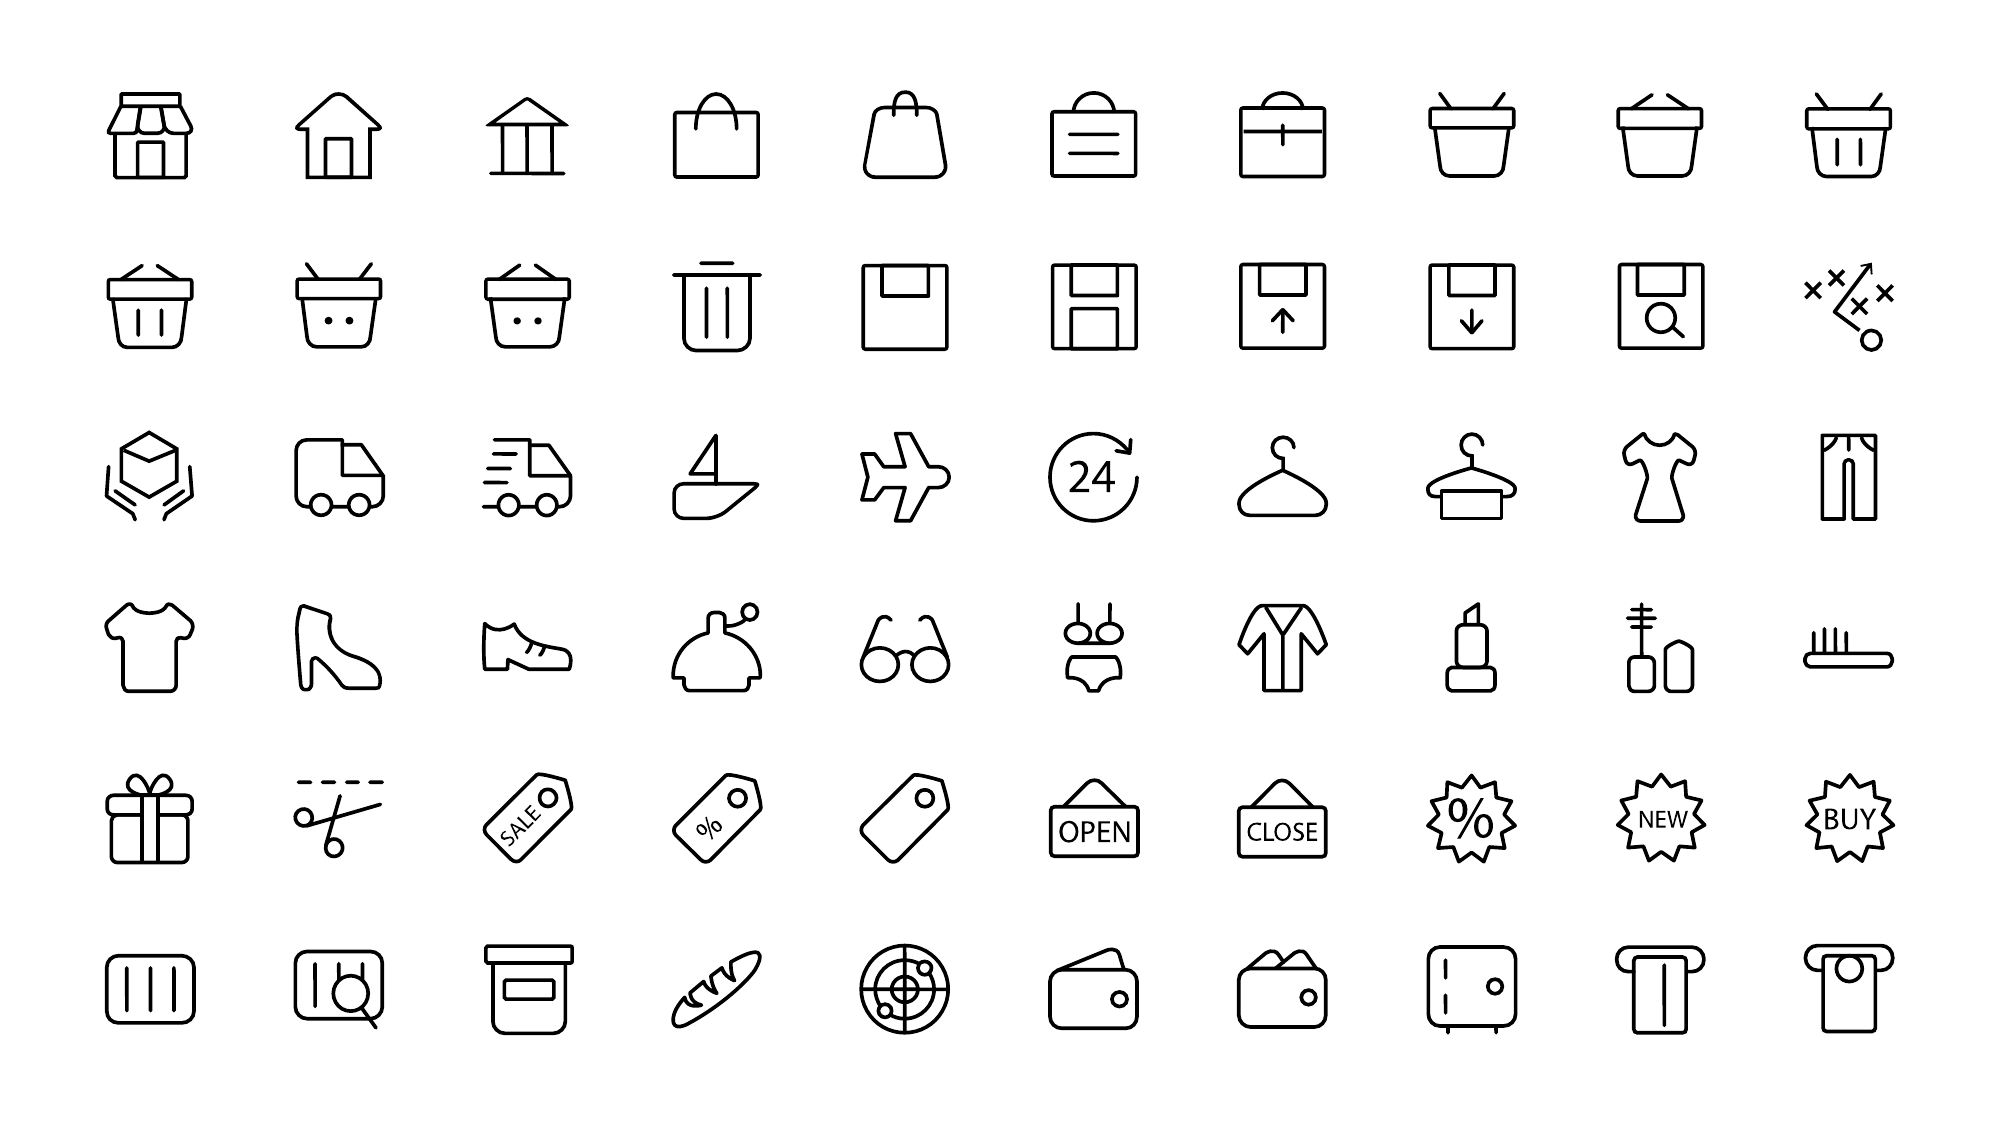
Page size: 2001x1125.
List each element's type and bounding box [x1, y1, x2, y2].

text_box [105, 92, 1894, 1034]
